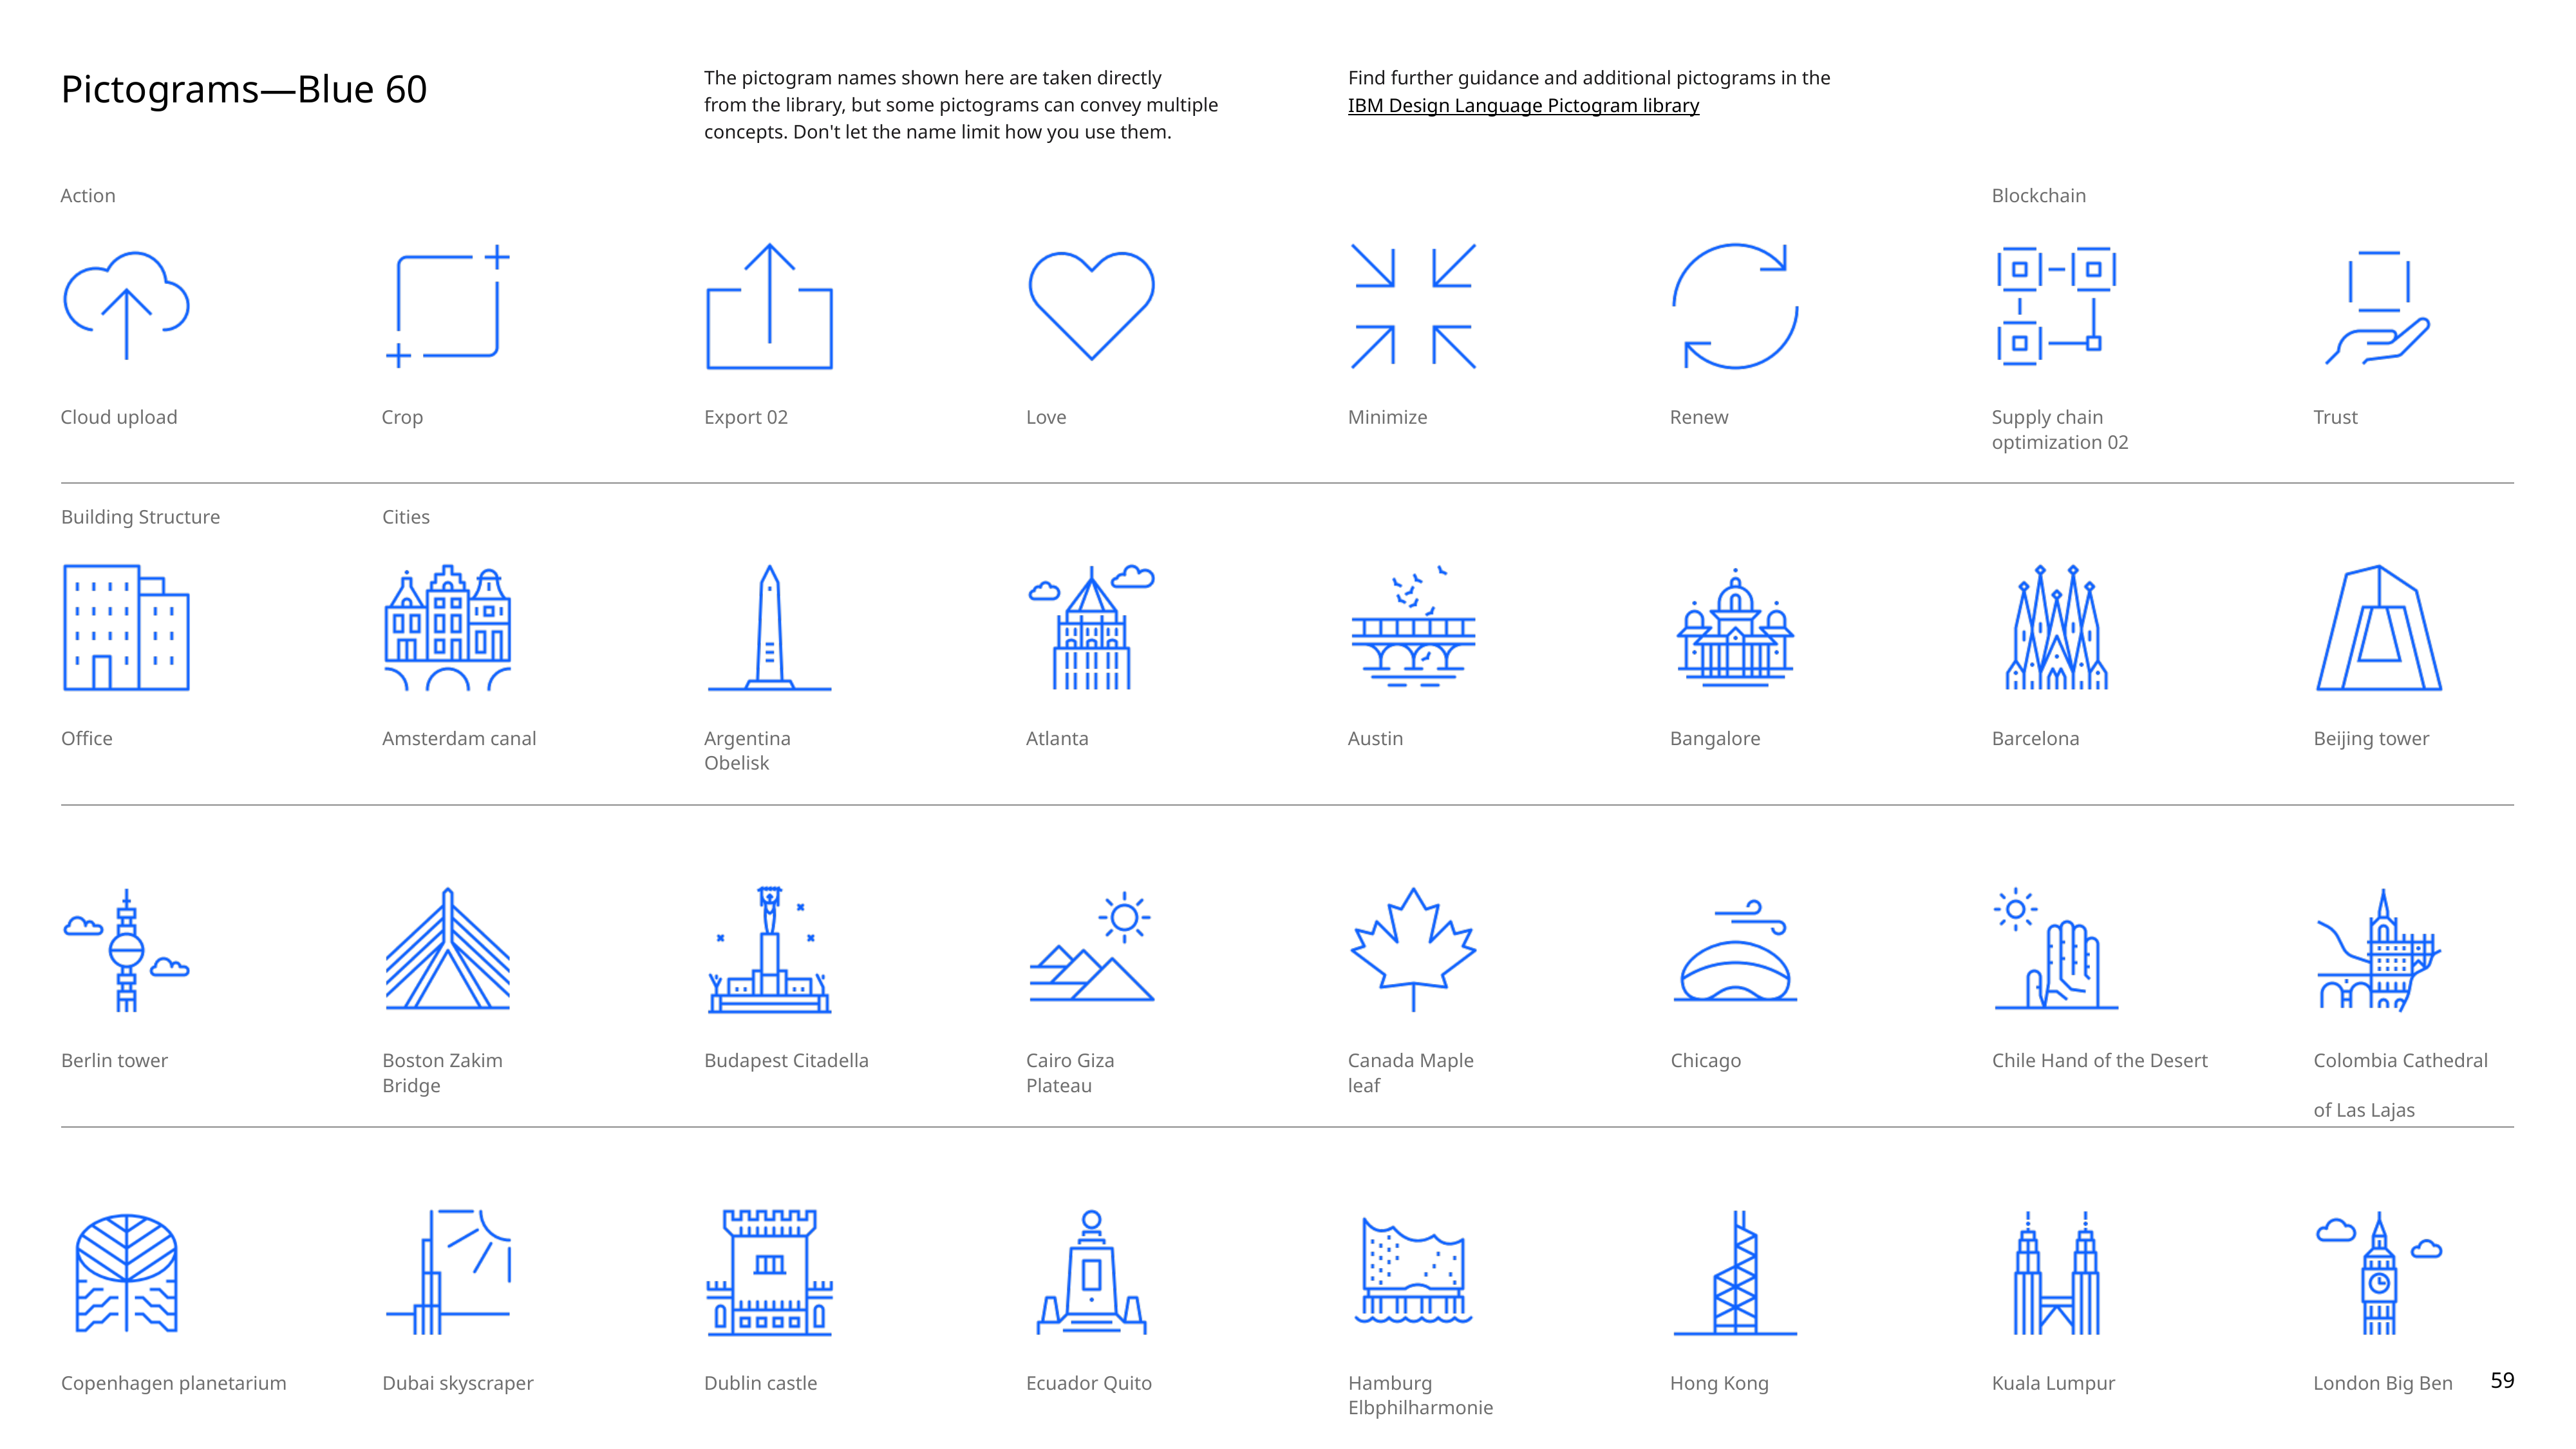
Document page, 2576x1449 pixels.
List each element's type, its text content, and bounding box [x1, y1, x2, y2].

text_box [60, 181, 2515, 1390]
text_box The pictogram names shown here are taken directly from the library, but some pictograms can convey multiple concepts. Don't let the name limit how you use them. [704, 61, 1227, 141]
title Pictograms—Blue 60 [60, 60, 584, 179]
text_box Find further guidance and additional pictograms in the IBM Design Language Pictogram library [1348, 61, 1872, 141]
